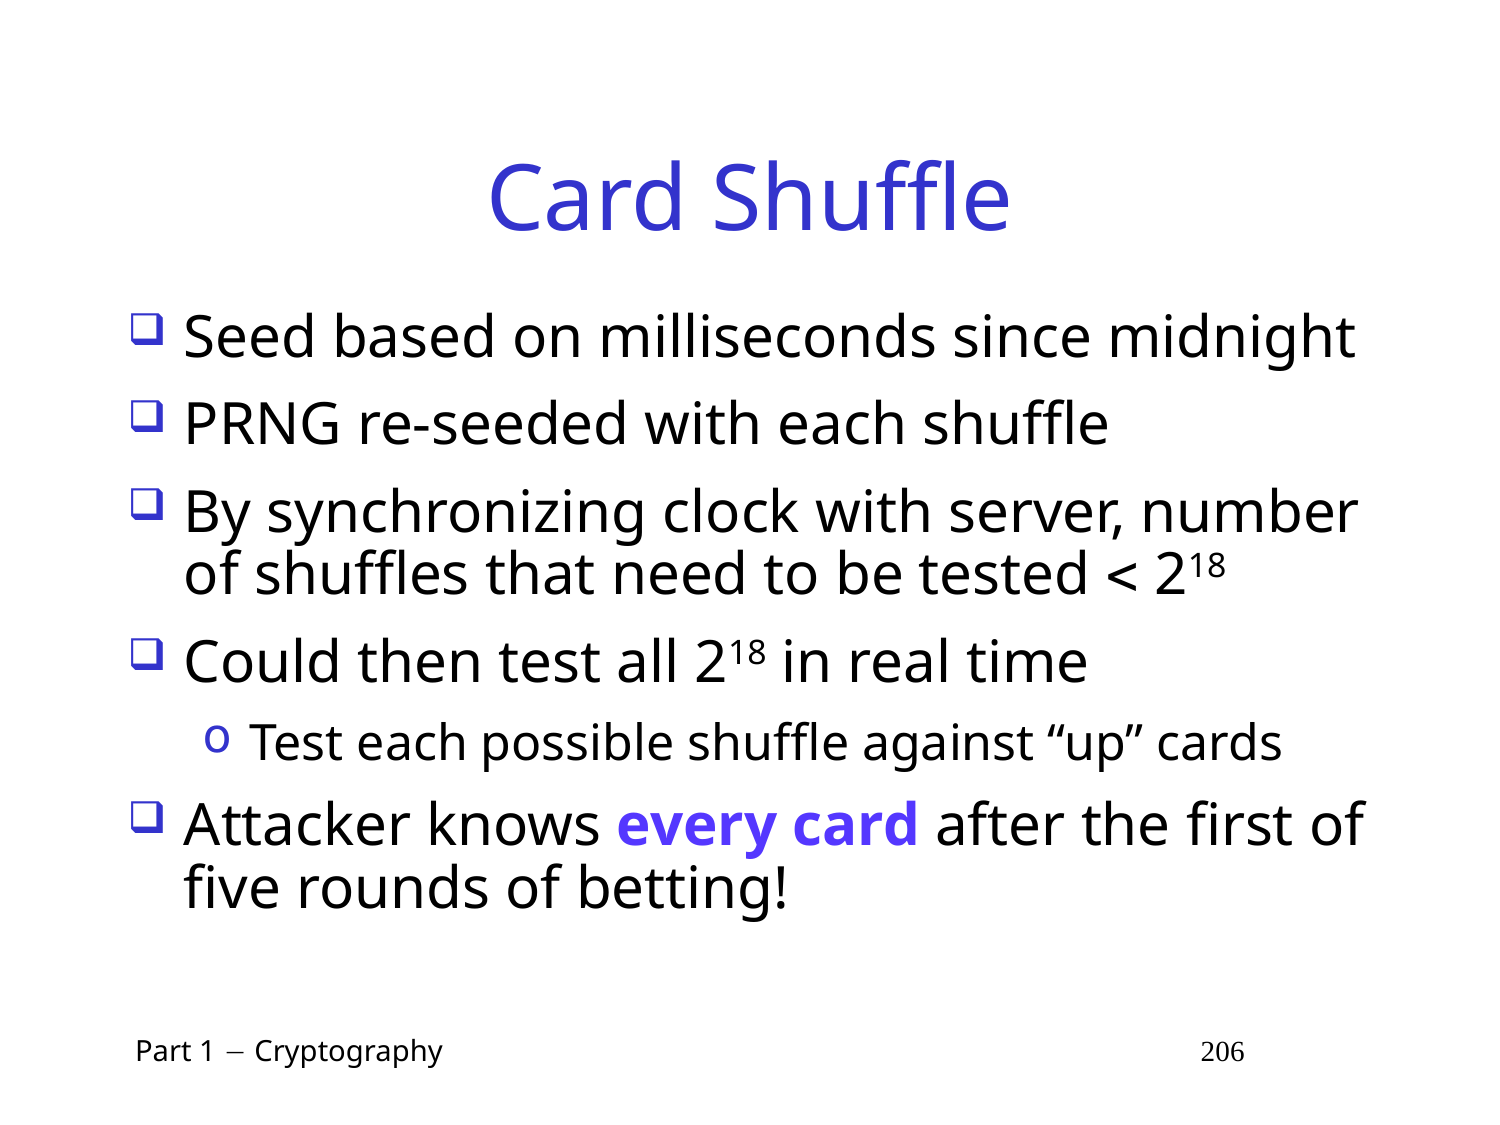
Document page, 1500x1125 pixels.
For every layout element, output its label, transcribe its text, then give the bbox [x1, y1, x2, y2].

title Card Shuffle [112, 99, 1388, 288]
footer Part 1  Cryptography 206 [112, 1024, 1401, 1101]
list Seed based on milliseconds since midnight PRNG re-seeded with each shuffle By synchronizing clock with server, number of shuffles that need to be tested  218 Could then test all 218 in real time Test each possible shuffle against “up” cards Attacker knows every card after the first of five rounds of betting! [112, 299, 1388, 976]
